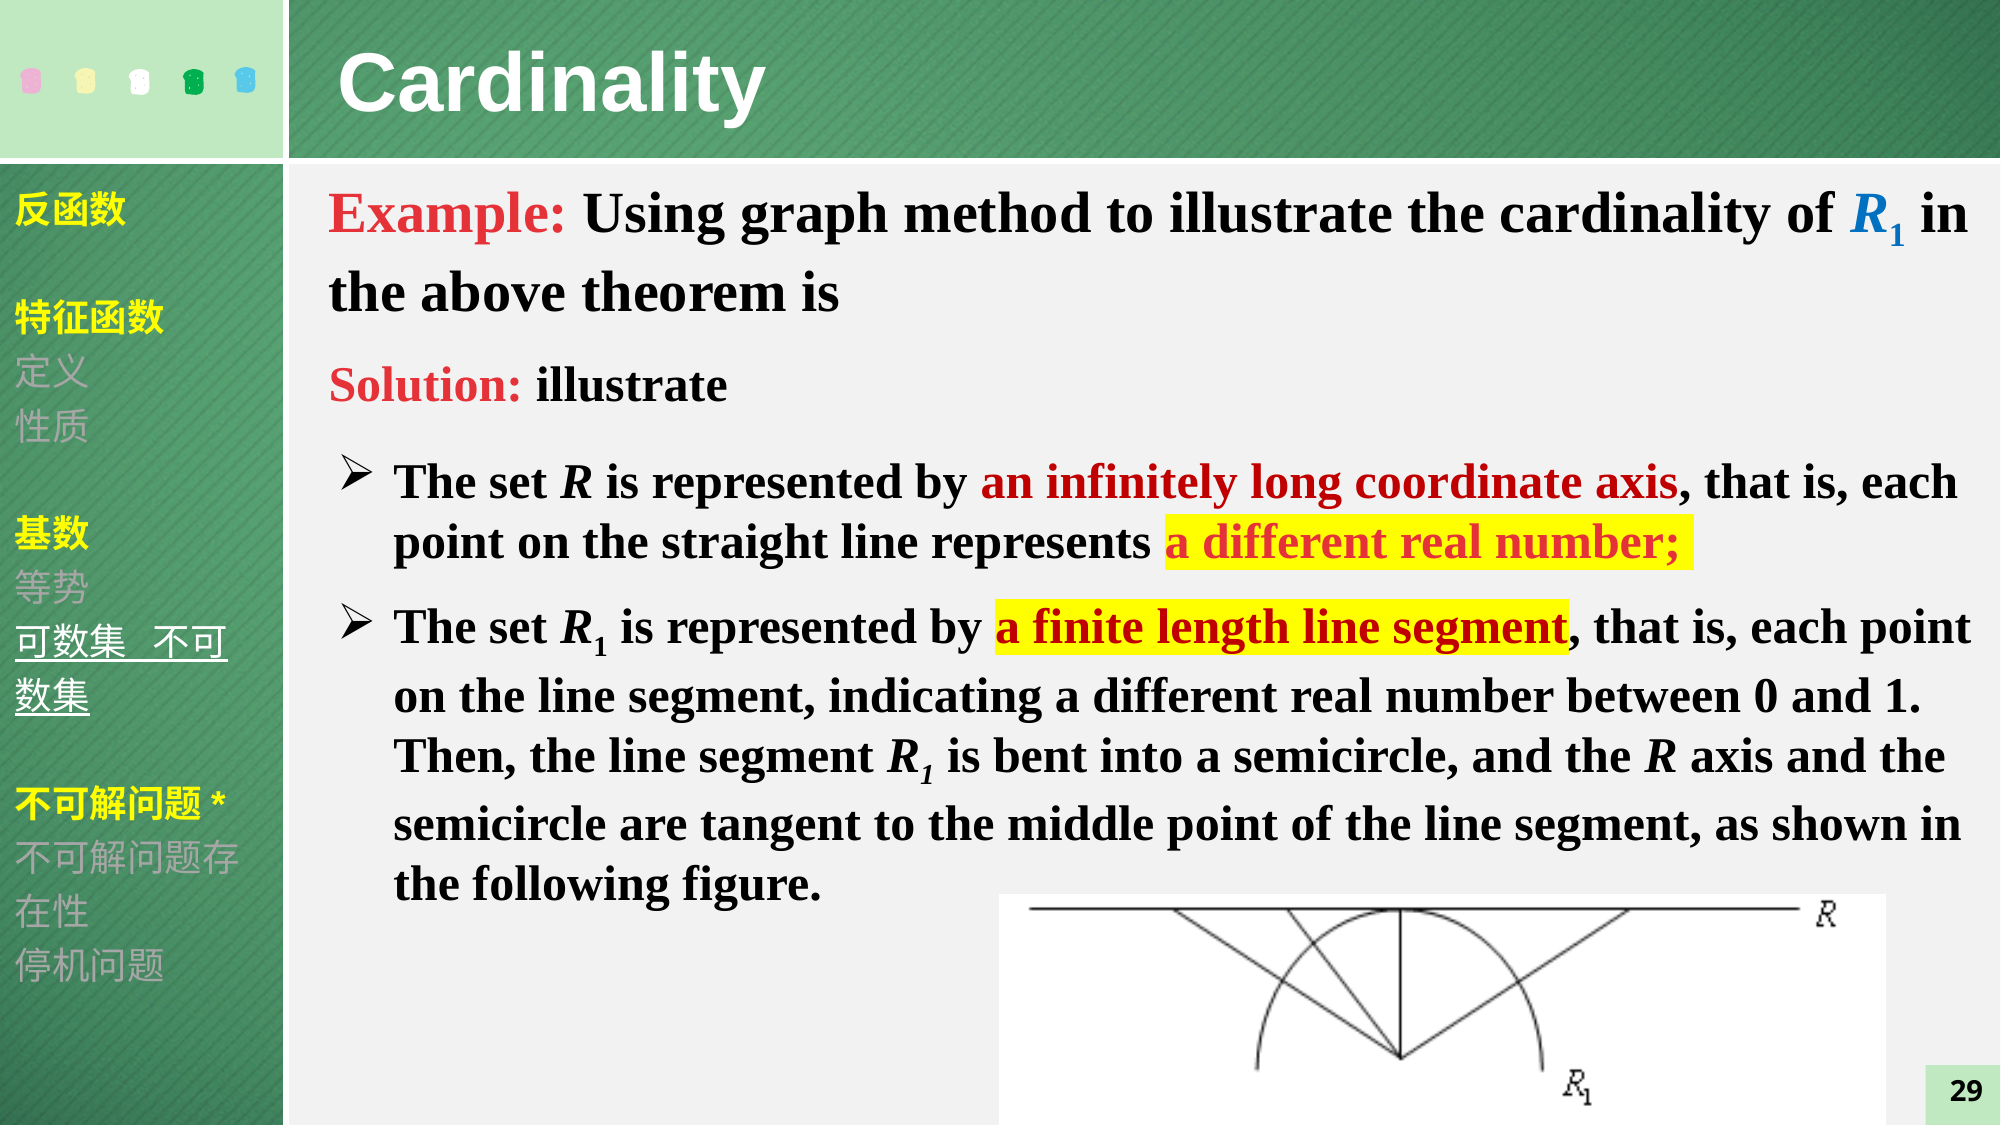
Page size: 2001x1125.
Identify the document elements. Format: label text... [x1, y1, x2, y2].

slide_number 29 [1925, 1065, 2000, 1125]
picture [289, 0, 2000, 158]
text_box The set R is represented by an infinitely long coordinate axis, that is, each point on the straight line represents a different real number; The set R1 is represented by a finite length line segment, that is, each point on the line segment, indicating a different real number between 0 and 1. Then, the line segment R1 is bent into a semicircle, and the R axis and the semicircle are tangent to the middle point of the line segment, as shown in the following figure. [322, 441, 2000, 918]
picture [999, 894, 1886, 1125]
text_box Cardinality [322, 20, 1948, 136]
text_box 反函数 特征函数 定义 性质 基数 等势 可数集 不可数集 不可解问题* 不可解问题存在性 停机问题 [0, 170, 277, 1103]
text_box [19, 65, 258, 95]
picture [0, 164, 283, 1125]
